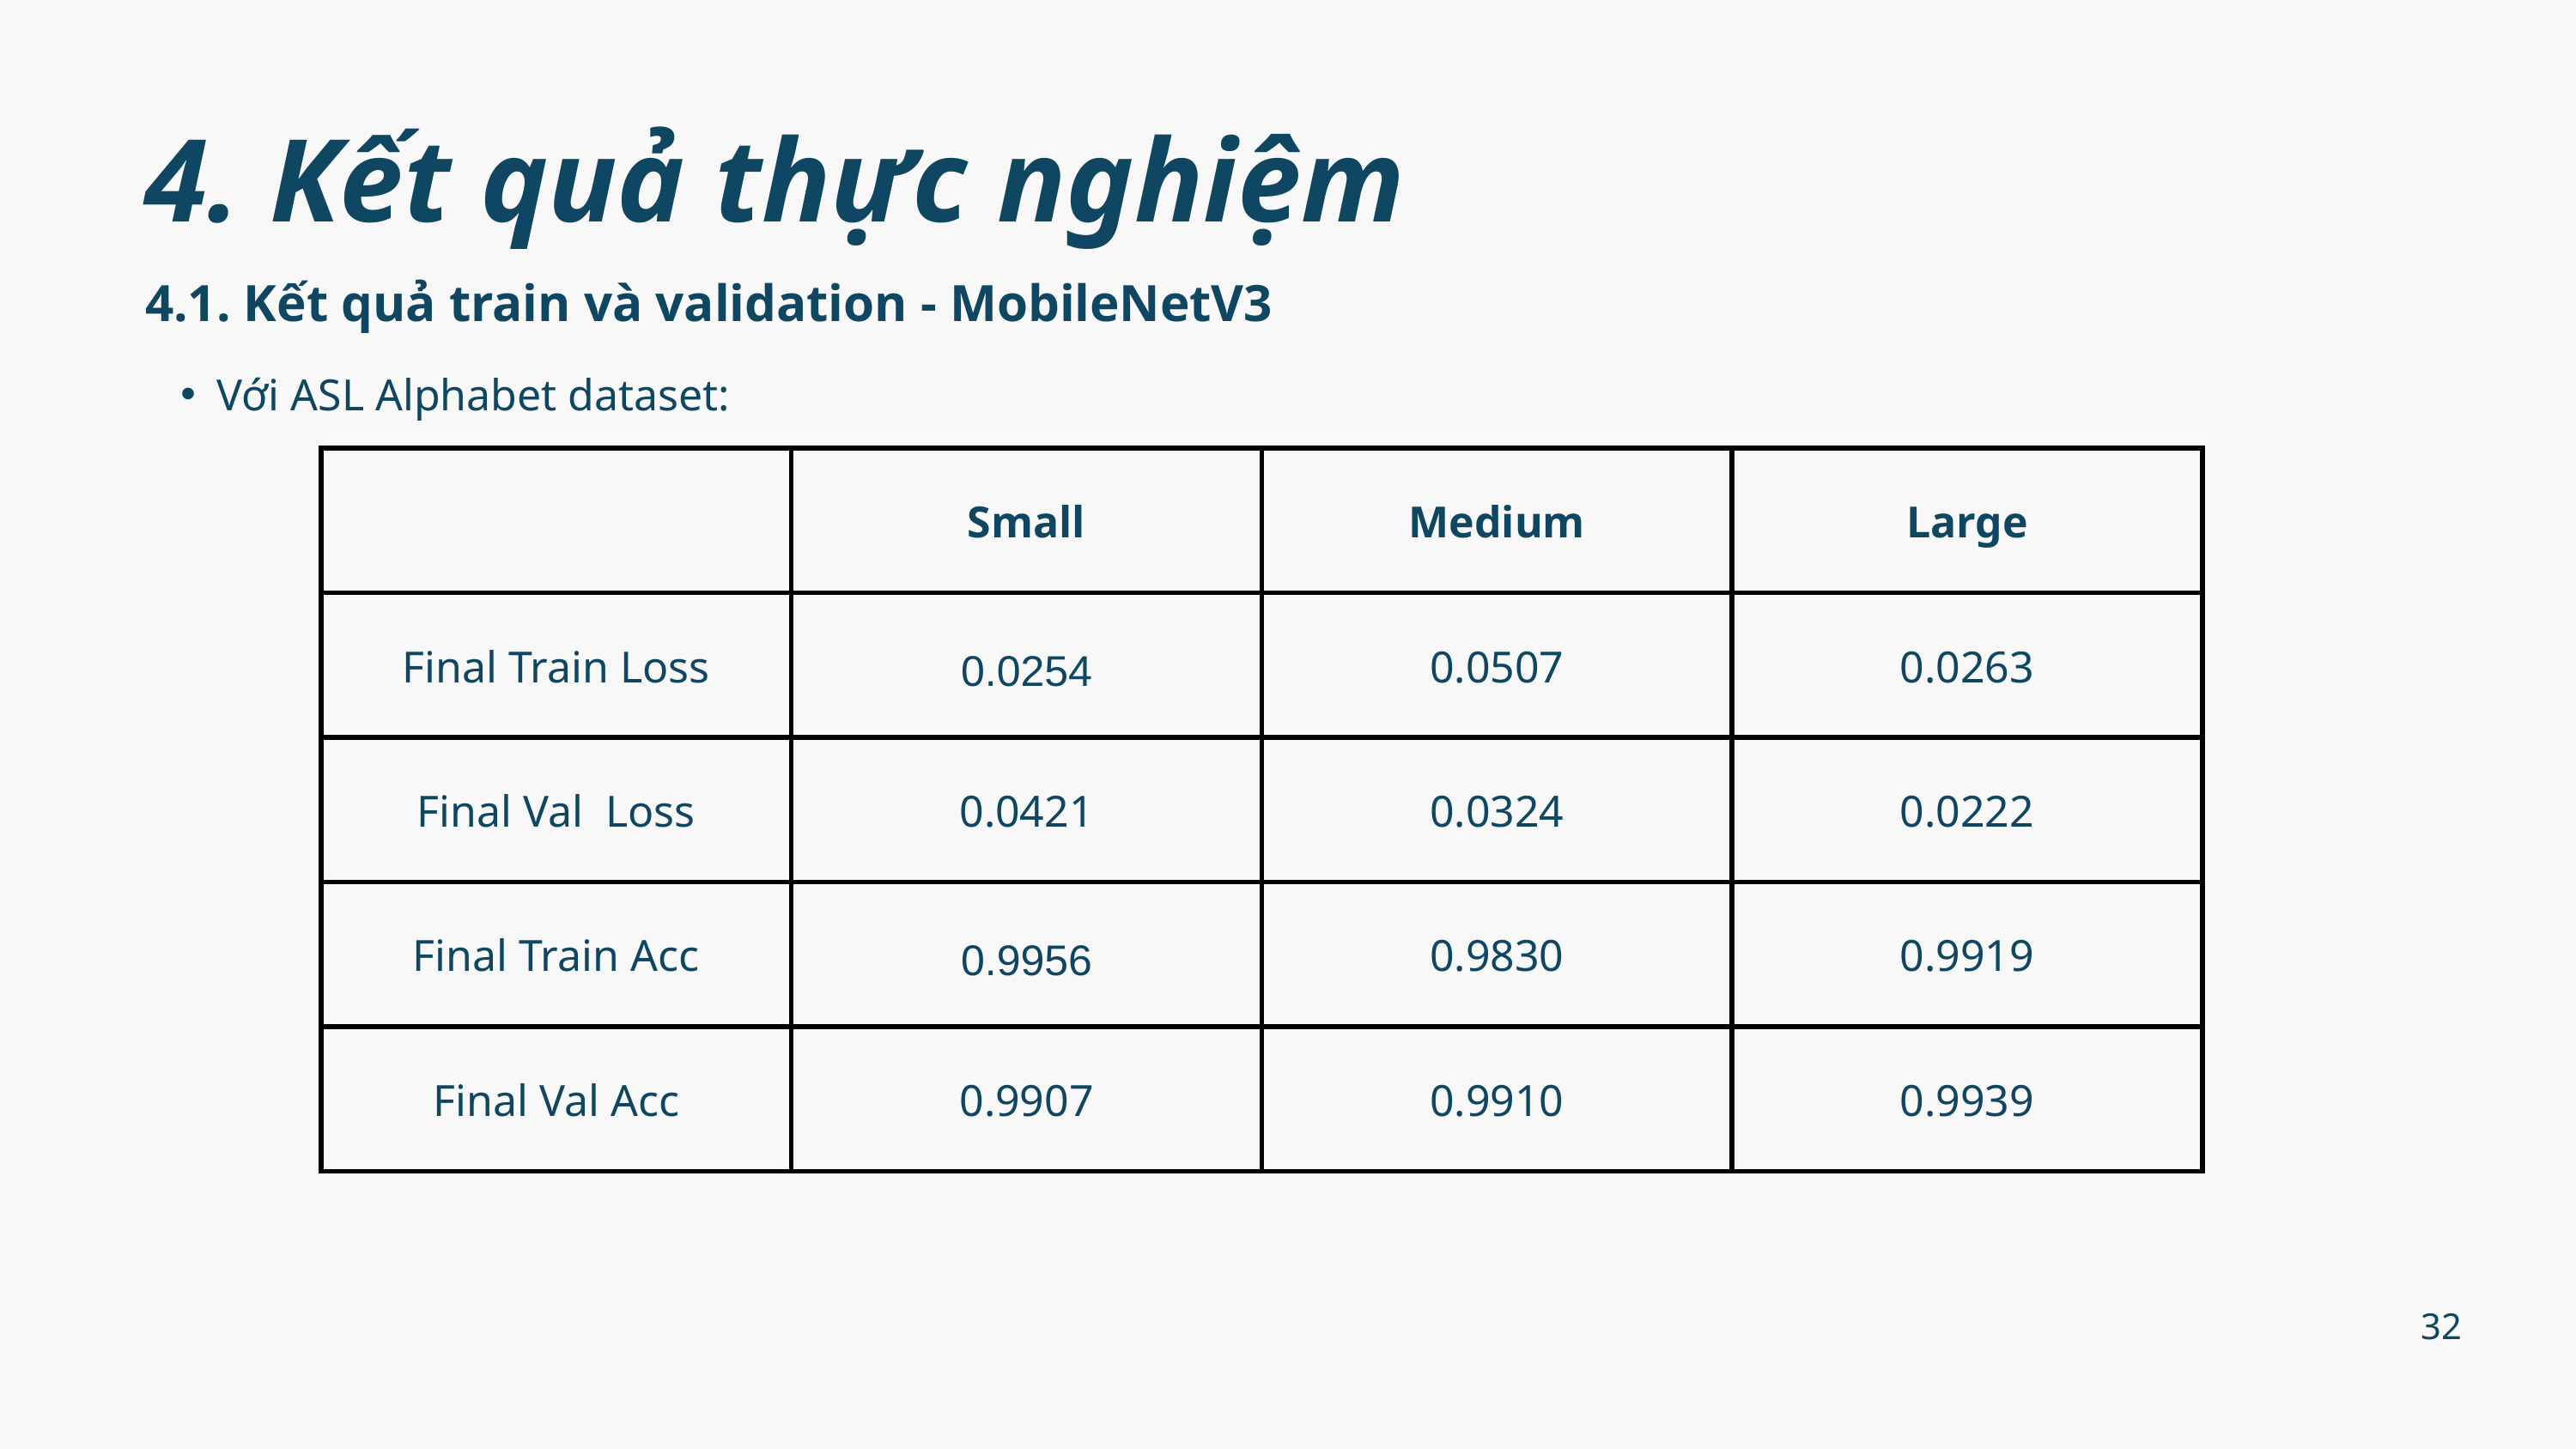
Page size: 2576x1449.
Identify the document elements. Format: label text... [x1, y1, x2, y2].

table_cell Final Val Loss [324, 740, 789, 880]
table_cell 0.9939 [1735, 1029, 2200, 1169]
table_cell 0.9830 [1264, 884, 1729, 1024]
table_header Small [793, 451, 1260, 591]
table_cell Final Val Acc [324, 1029, 789, 1169]
table_cell Final Train Loss [324, 595, 789, 735]
table_header Medium [1264, 451, 1729, 591]
table_cell 0.9919 [1735, 884, 2200, 1024]
table_cell 0.9956 [793, 884, 1260, 1024]
table_cell 0.0421 [793, 740, 1260, 880]
table_cell 0.0222 [1735, 740, 2200, 880]
table_cell 0.0324 [1264, 740, 1729, 880]
text_box 32 [2421, 1296, 2463, 1348]
table_header Large [1735, 451, 2200, 591]
text_box Với ASL Alphabet dataset: [144, 346, 2379, 420]
text_box 4. Kết quả thực nghiệm [144, 84, 2127, 246]
table_cell 0.9910 [1264, 1029, 1729, 1169]
table_cell 0.0263 [1735, 595, 2200, 735]
table_cell 0.0507 [1264, 595, 1729, 735]
table_cell 0.9907 [793, 1029, 1260, 1169]
table_header [324, 451, 789, 591]
text_box 4.1. Kết quả train và validation - MobileNetV3 [145, 261, 2202, 331]
table_cell 0.0254 [793, 595, 1260, 735]
table_cell Final Train Acc [324, 884, 789, 1024]
